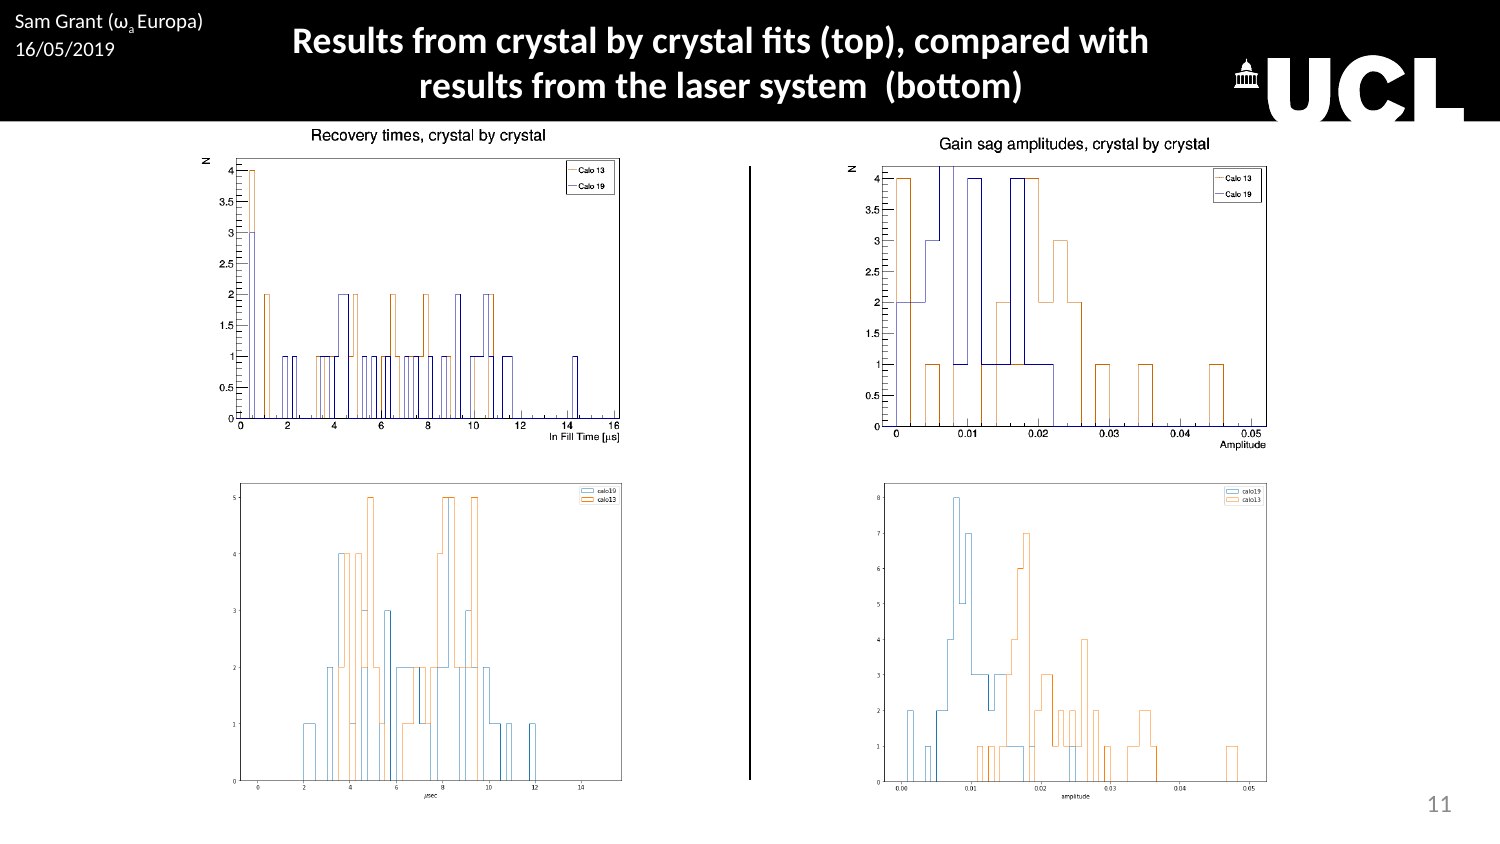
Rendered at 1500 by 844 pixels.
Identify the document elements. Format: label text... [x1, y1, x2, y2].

picture [1234, 58, 1259, 88]
picture [834, 133, 1314, 459]
picture [872, 477, 1272, 803]
picture [187, 125, 667, 451]
text_box Results from crystal by crystal fits (top), compared with results from the laser system (bottom) [263, 8, 1180, 114]
picture [228, 477, 627, 803]
slide_number 10 [1129, 780, 1468, 826]
